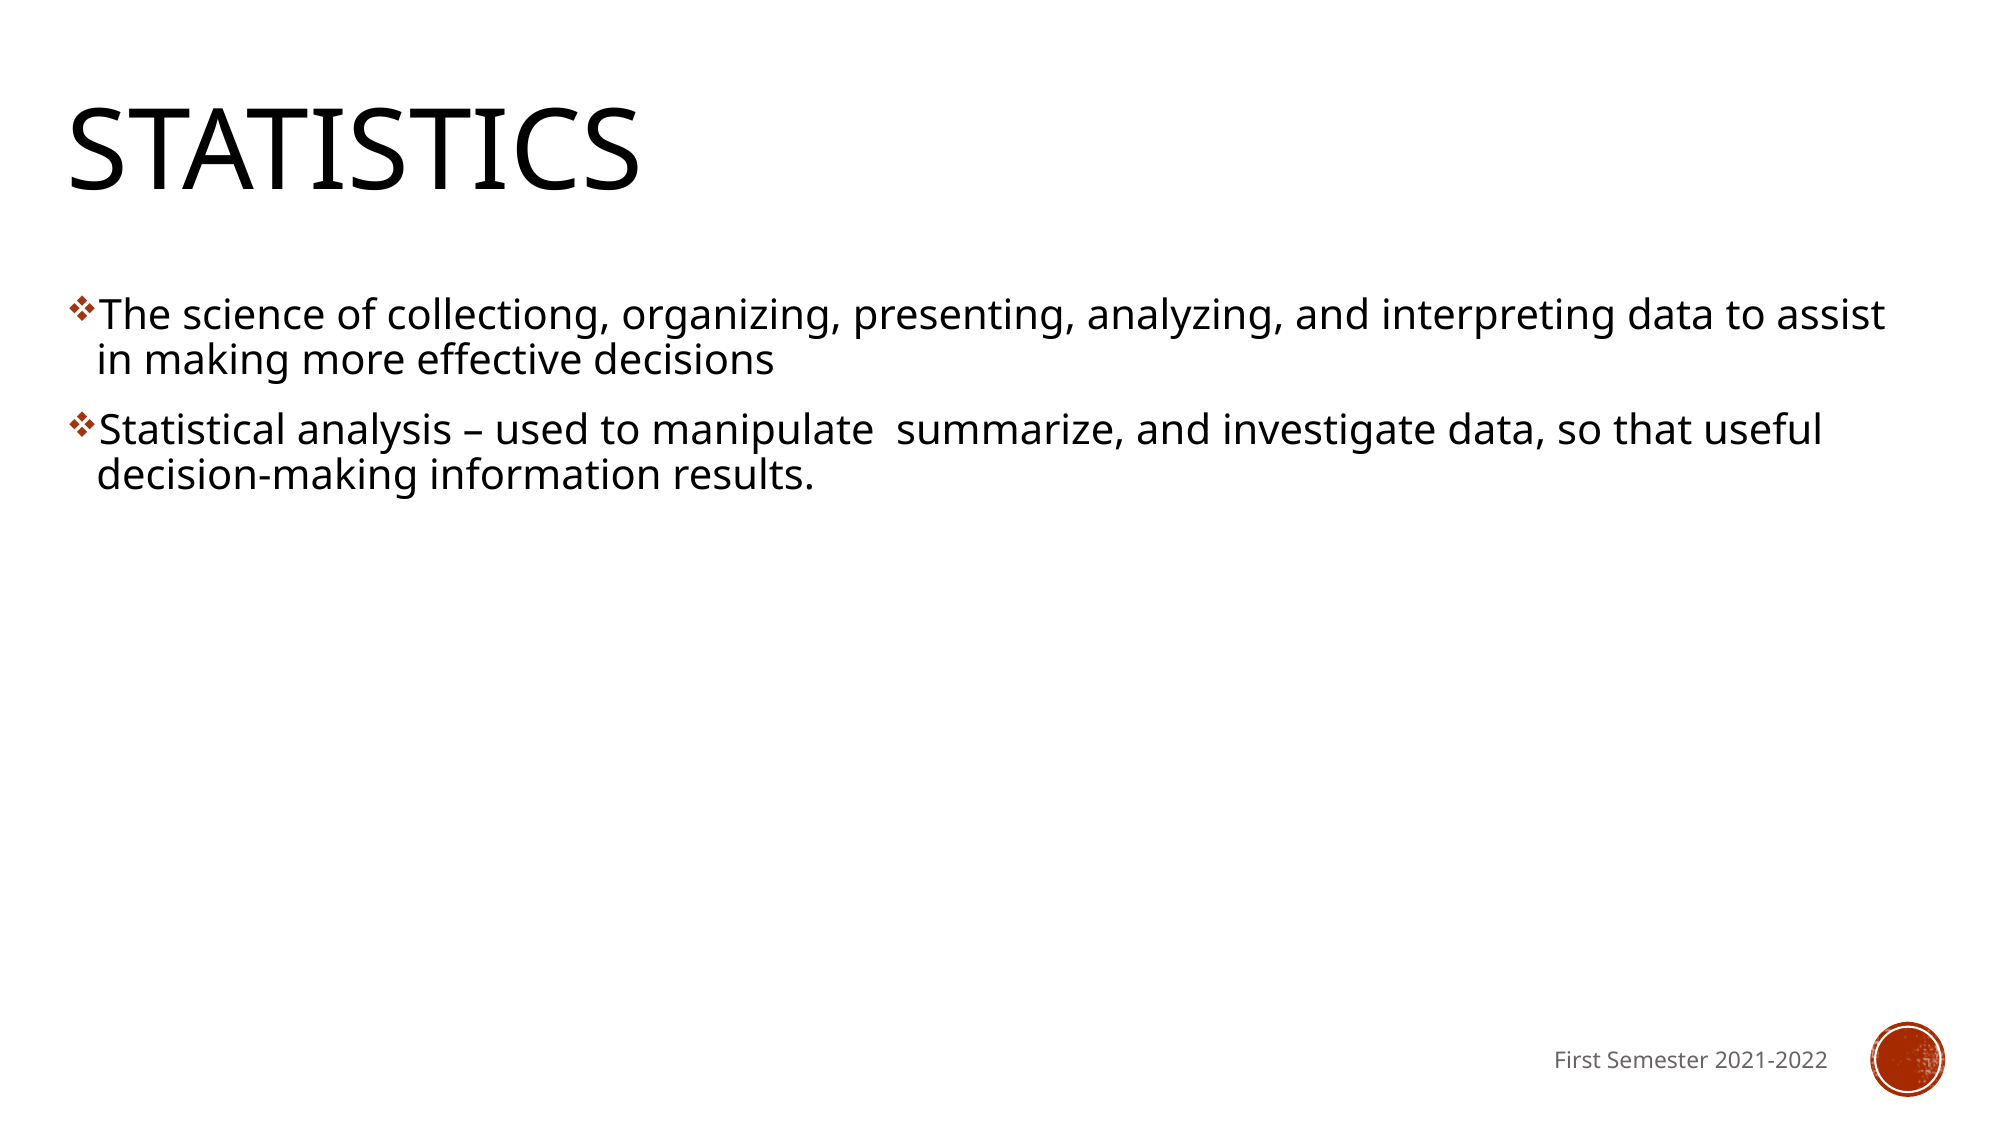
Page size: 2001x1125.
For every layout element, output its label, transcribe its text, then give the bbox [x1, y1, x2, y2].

slide_number First Semester 2021-2022 [1306, 1028, 1844, 1089]
list The science of collectiong, organizing, presenting, analyzing, and interpreting data to assist in making more effective decisions Statistical analysis – used to manipulate summarize, and investigate data, so that useful decision-making information results. [51, 285, 1920, 1013]
title Statistics [51, 49, 1920, 258]
